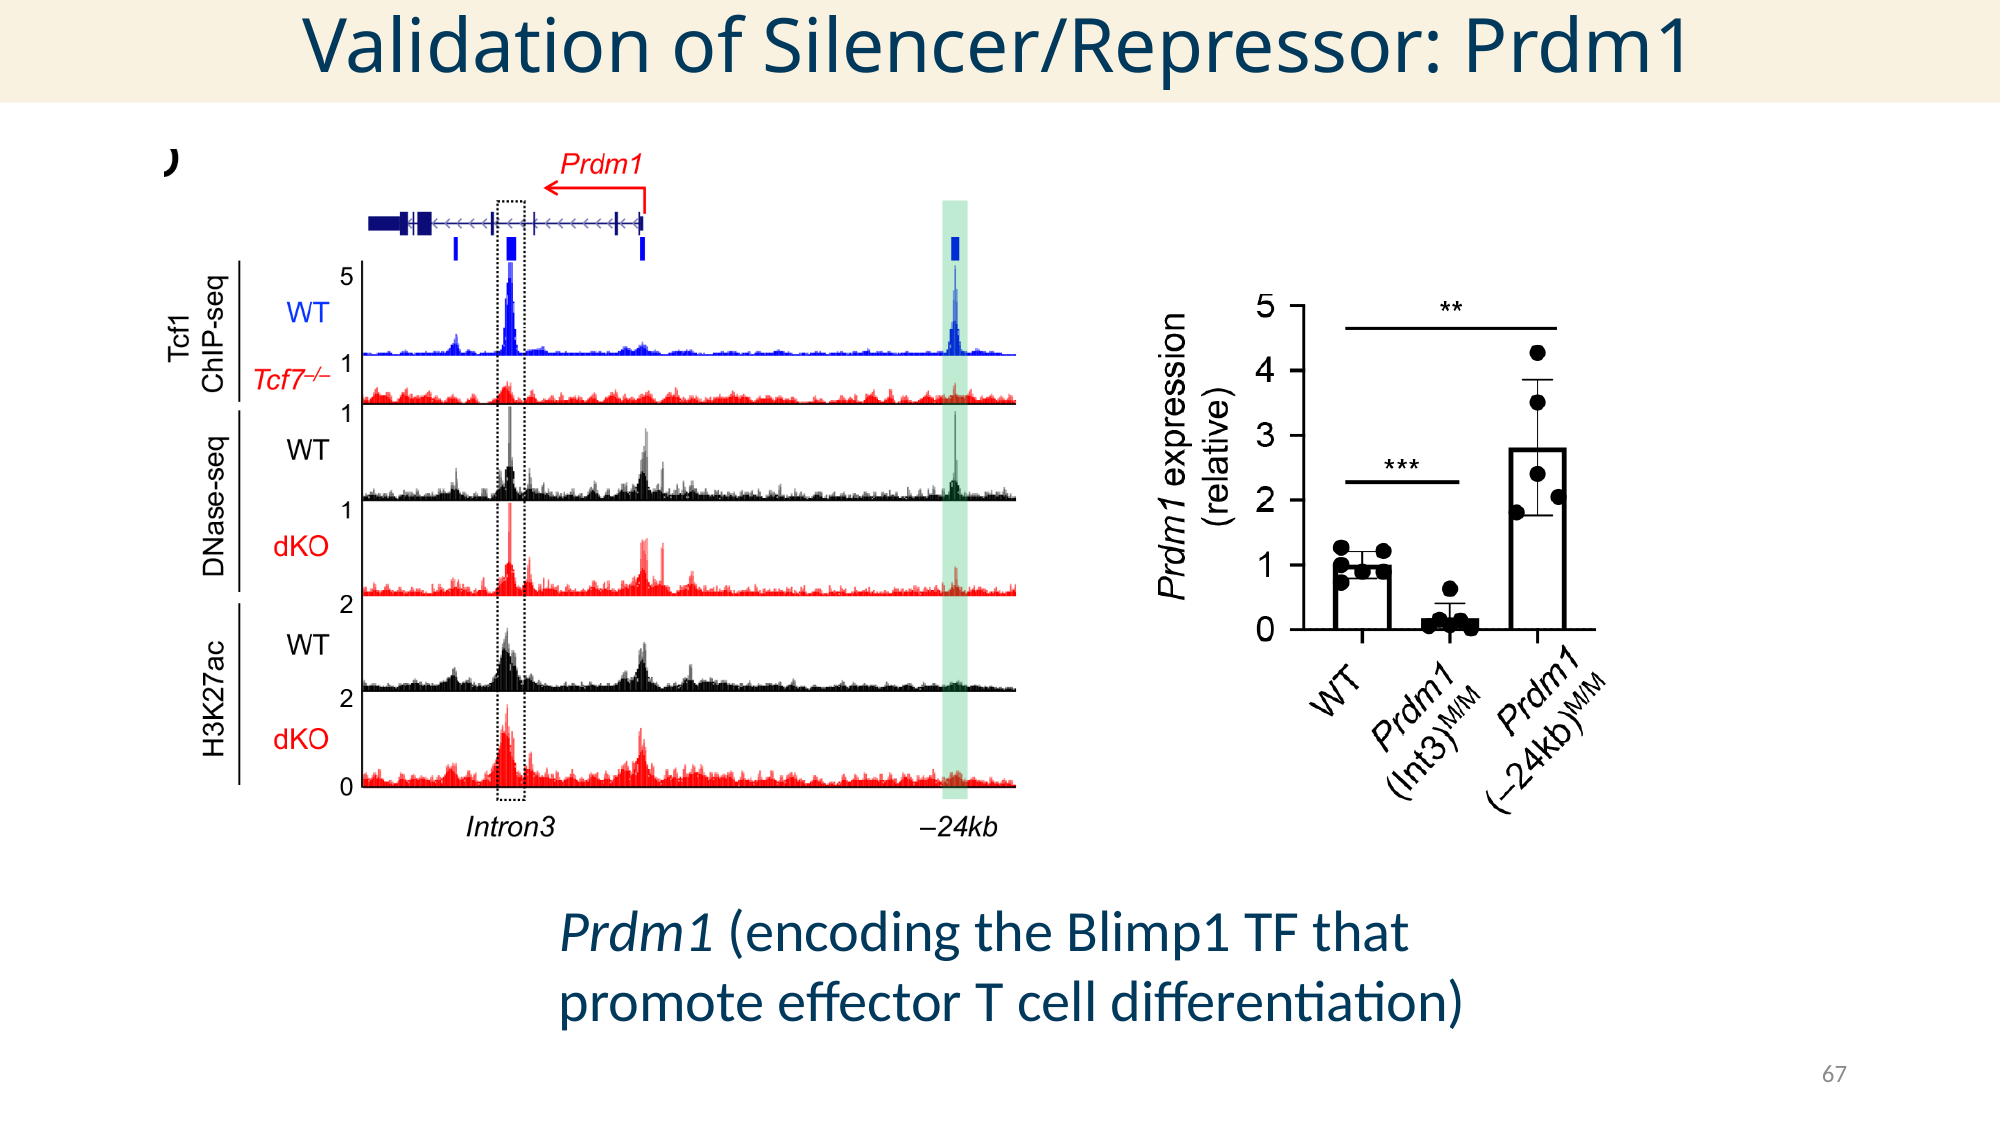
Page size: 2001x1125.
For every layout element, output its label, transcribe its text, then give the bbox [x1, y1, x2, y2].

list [161, 143, 1044, 864]
slide_number 67 [1412, 1042, 1863, 1103]
text_box Validation of Silencer/Repressor: Prdm1 [0, 0, 2000, 103]
text_box Prdm1 (encoding the Blimp1 TF that promote effector T cell differentiation) [543, 886, 1544, 1041]
picture [1154, 294, 1637, 831]
